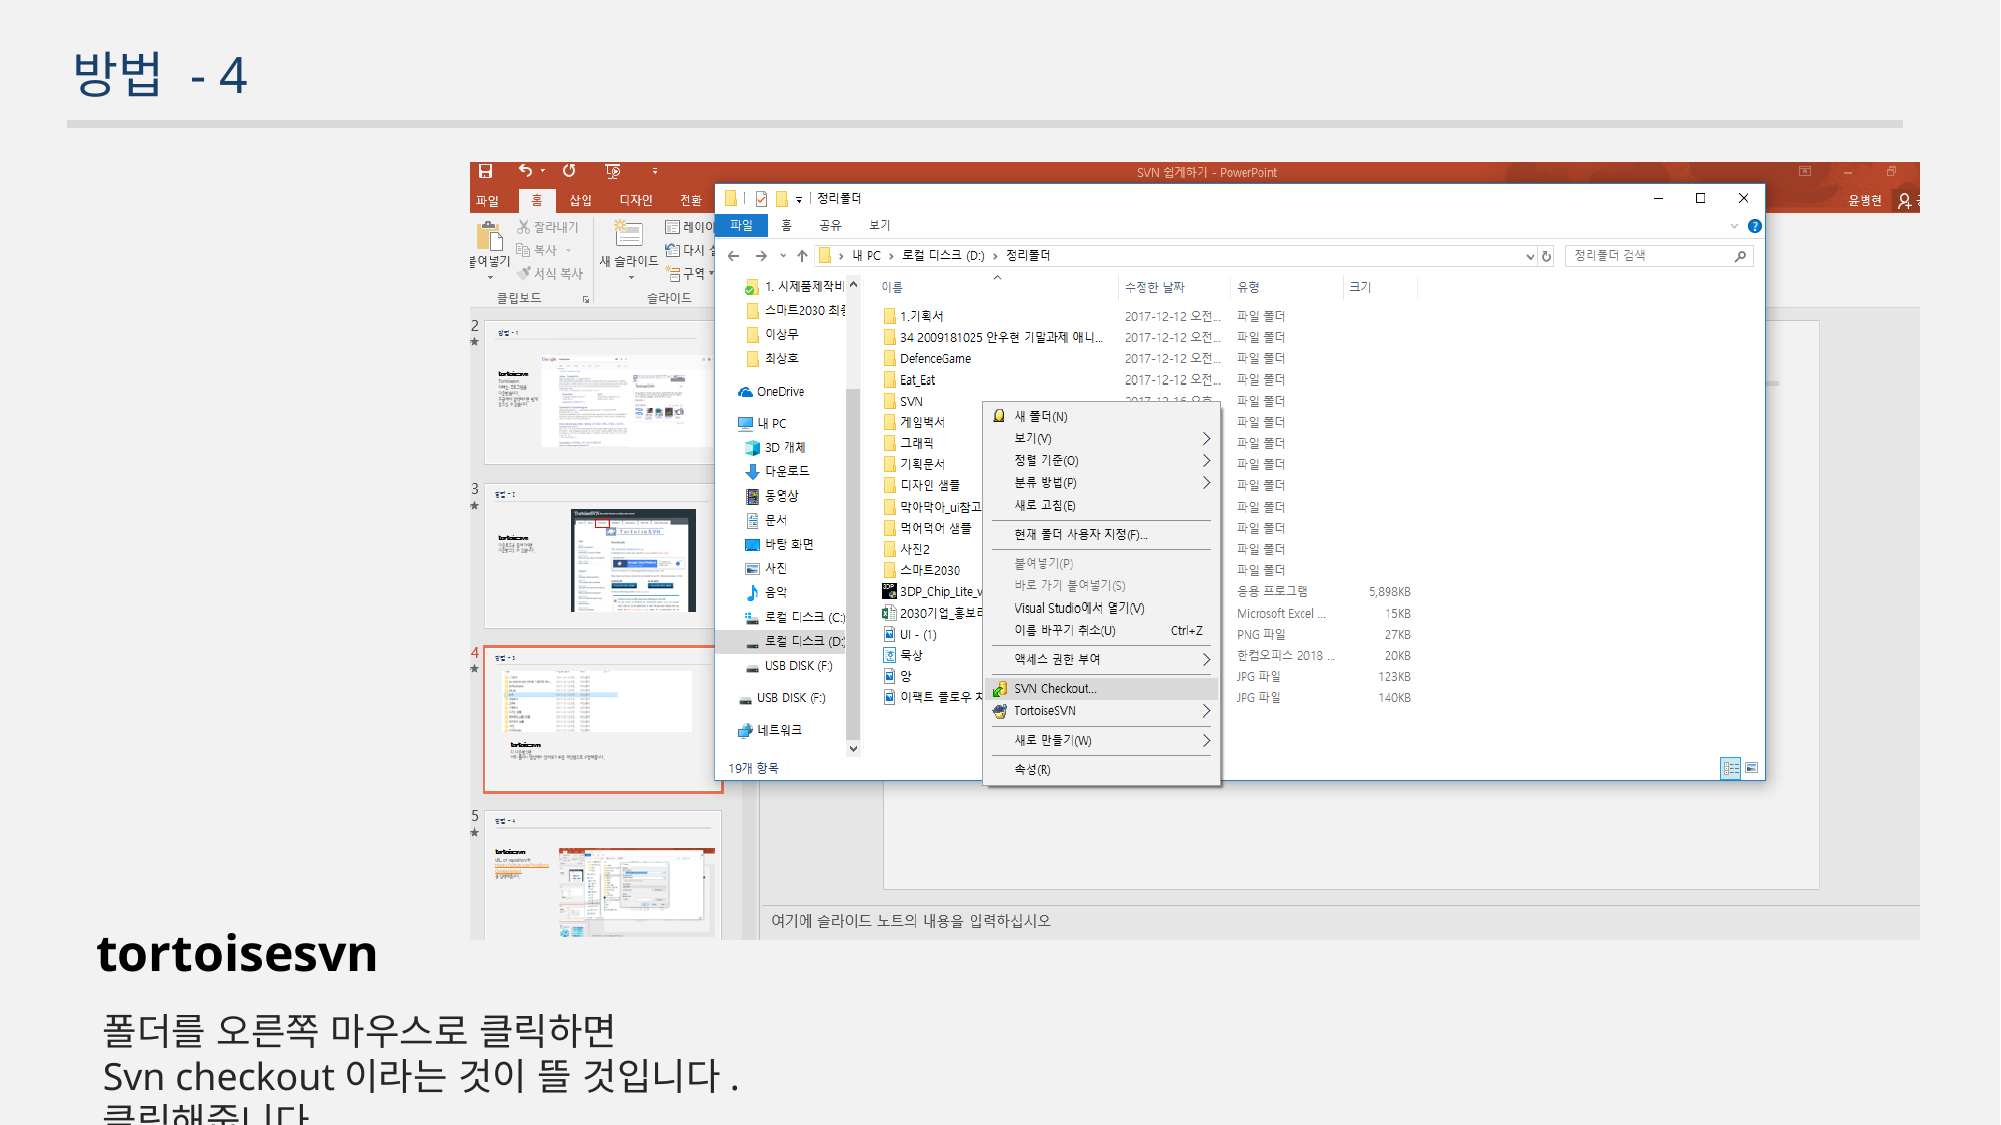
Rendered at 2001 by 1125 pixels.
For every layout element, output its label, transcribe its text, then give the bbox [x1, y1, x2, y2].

text_box 폴더를 오른쪽 마우스로 클릭하면 Svn checkout이라는 것이 뜰 것입니다. 클릭해줍니다. [88, 1000, 965, 1125]
title 방법 - 4 [57, 41, 537, 114]
text_box tortoisesvn [81, 913, 395, 989]
picture [470, 162, 1920, 941]
